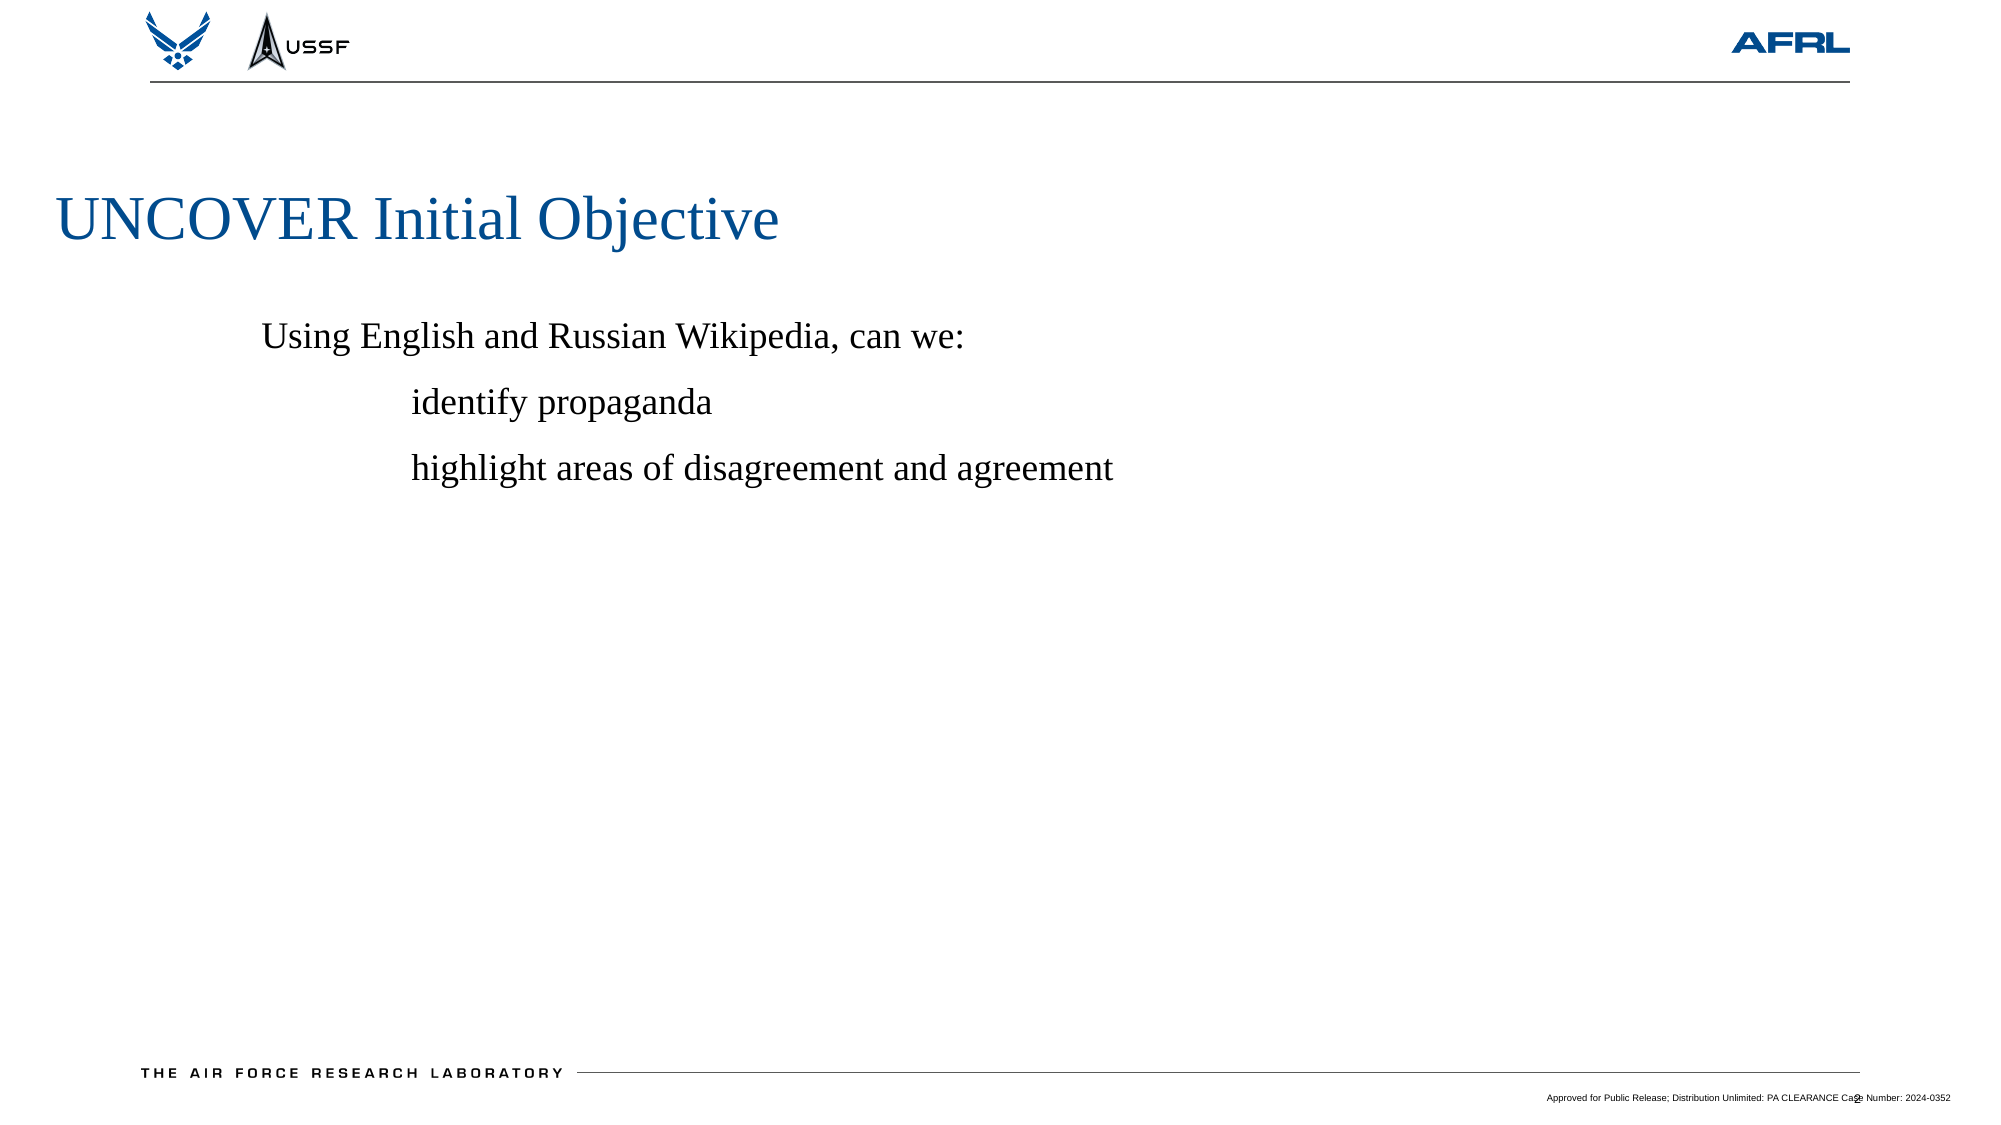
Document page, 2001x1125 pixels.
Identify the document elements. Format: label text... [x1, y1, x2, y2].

picture [144, 11, 212, 73]
list Using English and Russian Wikipedia, can we: identify propaganda highlight areas of disagreement and agreement [246, 303, 1850, 822]
list Approved for Public Release; Distribution Unlimited: PA CLEARANCE Case Number: 2024-0352 [1420, 1086, 1966, 1111]
picture [141, 1068, 562, 1078]
picture [247, 11, 350, 71]
picture [1731, 32, 1850, 53]
title UNCOVER Initial Objective [40, 166, 1766, 272]
